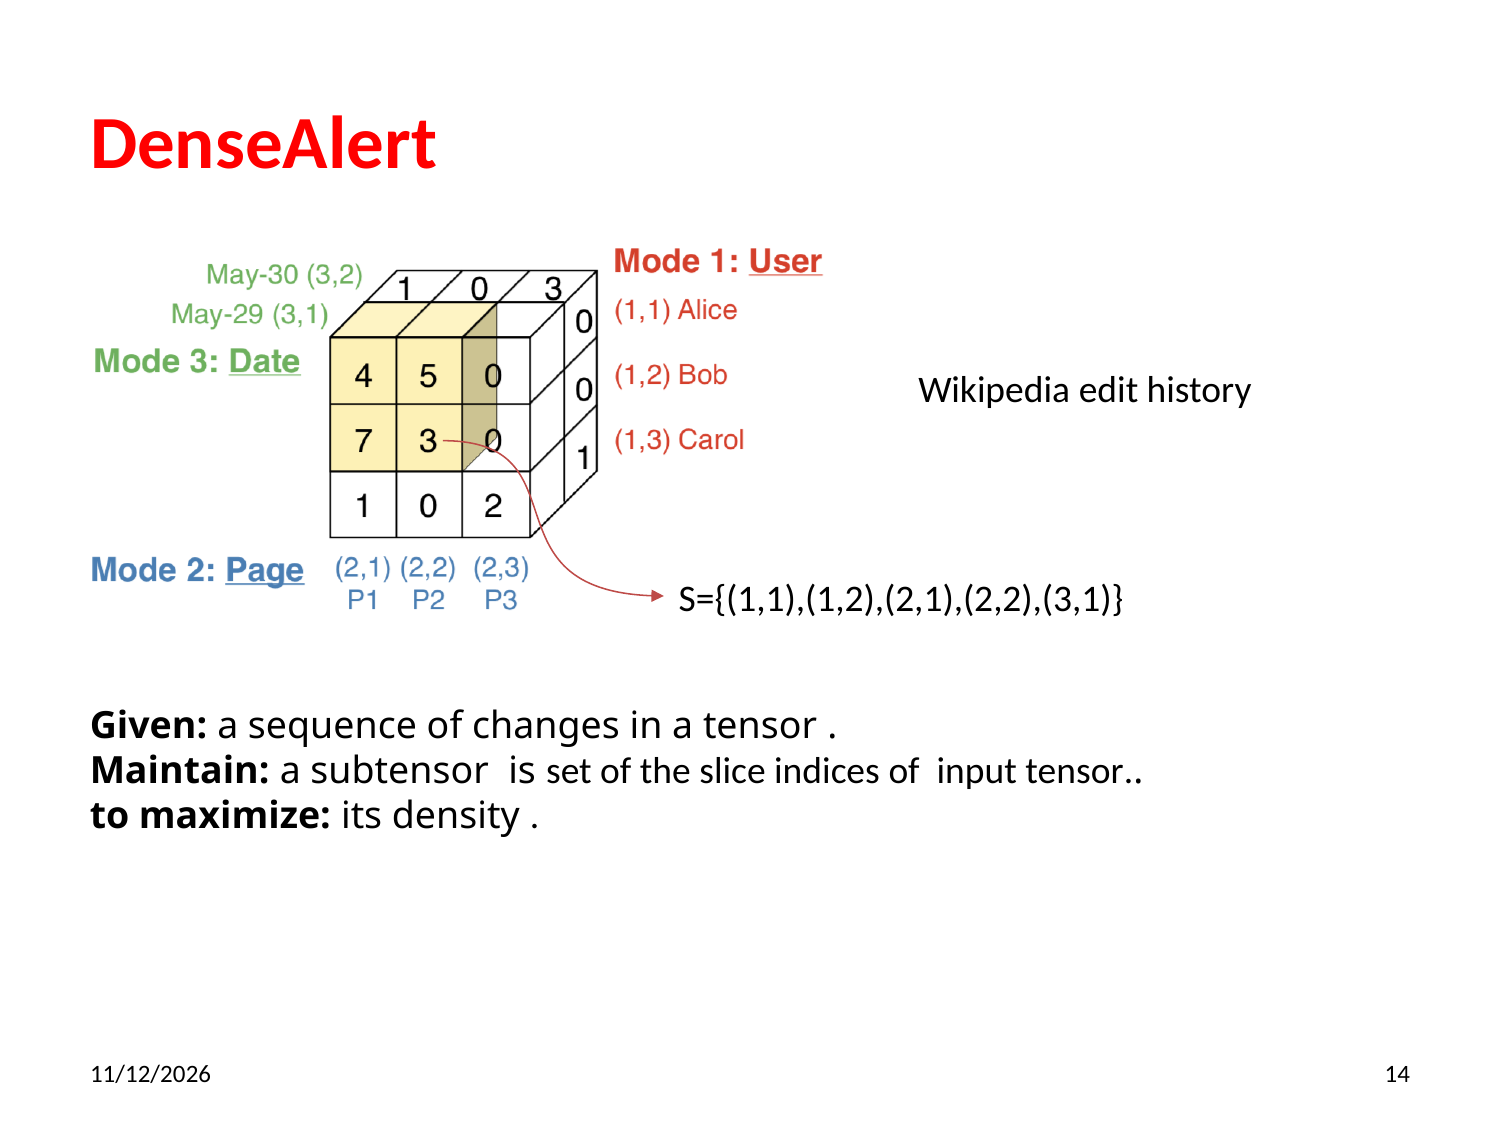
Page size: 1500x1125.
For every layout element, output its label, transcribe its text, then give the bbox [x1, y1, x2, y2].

text_box Wikipedia edit history [903, 357, 1447, 418]
title DenseAlert [75, 45, 1425, 233]
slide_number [75, 1042, 425, 1103]
text_box S={(1,1),(1,2),(2,1),(2,2),(3,1)} [858, 566, 1199, 626]
picture [74, 232, 855, 623]
slide_number 14 [1074, 1042, 1425, 1103]
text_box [442, 440, 664, 597]
